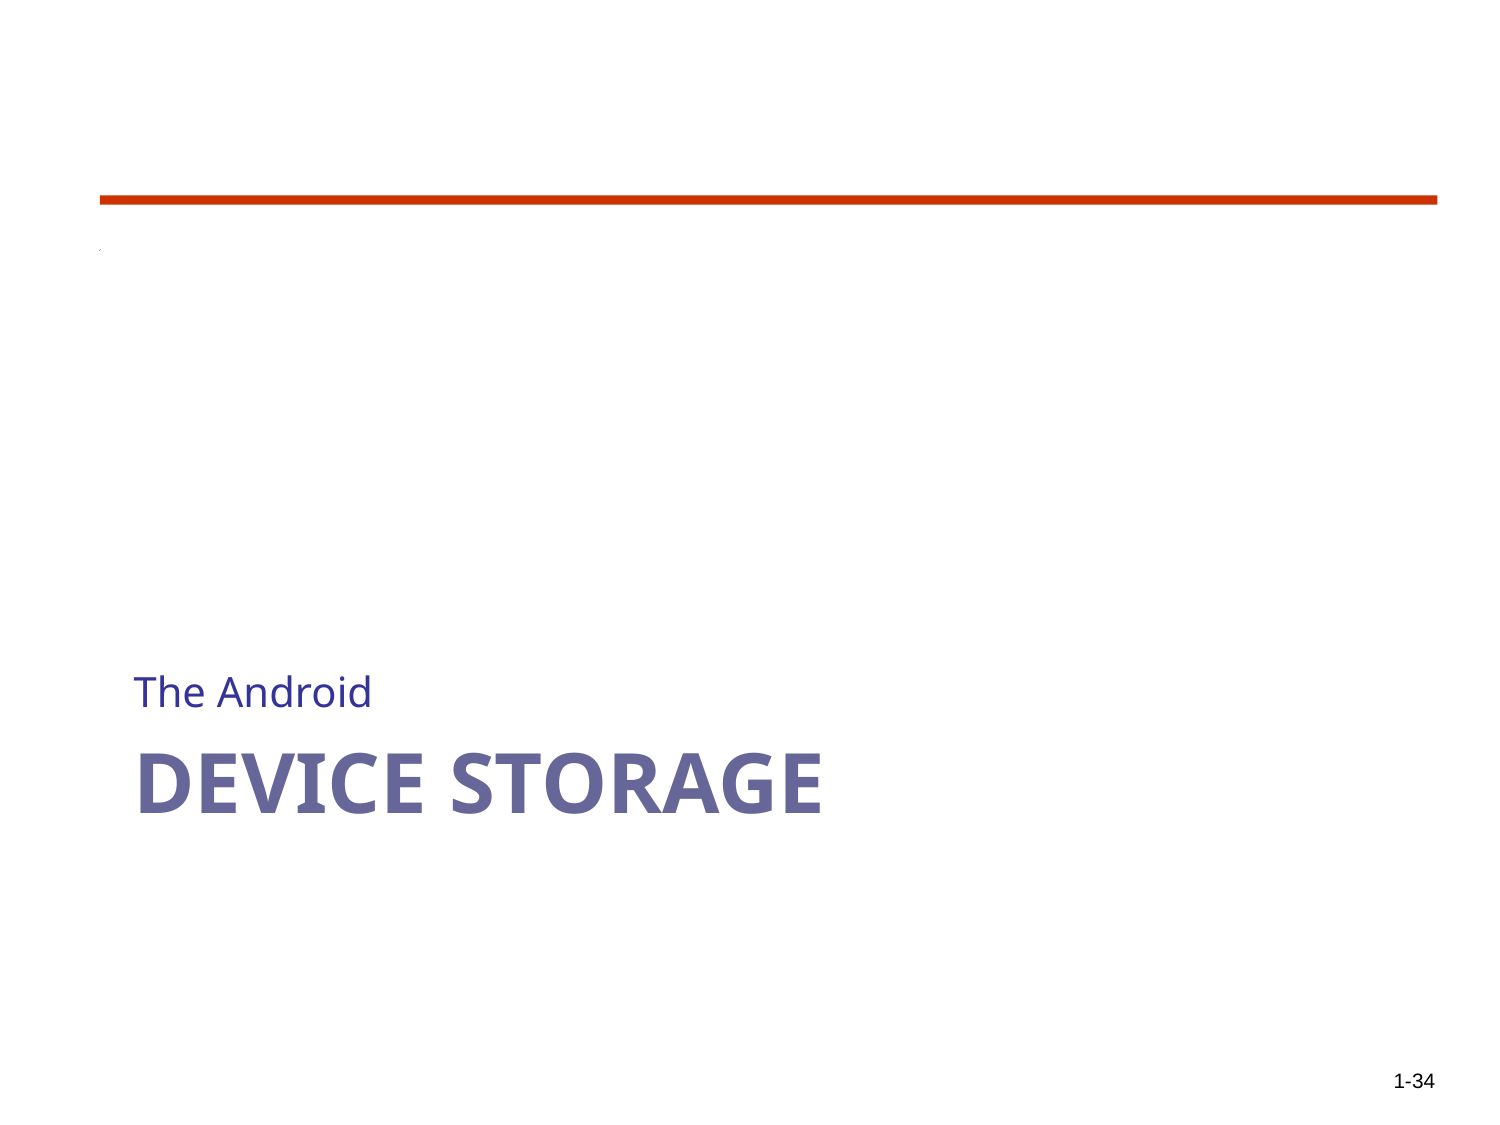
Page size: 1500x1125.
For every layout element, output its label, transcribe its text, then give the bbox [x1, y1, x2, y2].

slide_number 1-34 [1137, 1024, 1451, 1101]
list The Android [118, 476, 1394, 723]
title Device Storage [118, 723, 1394, 947]
